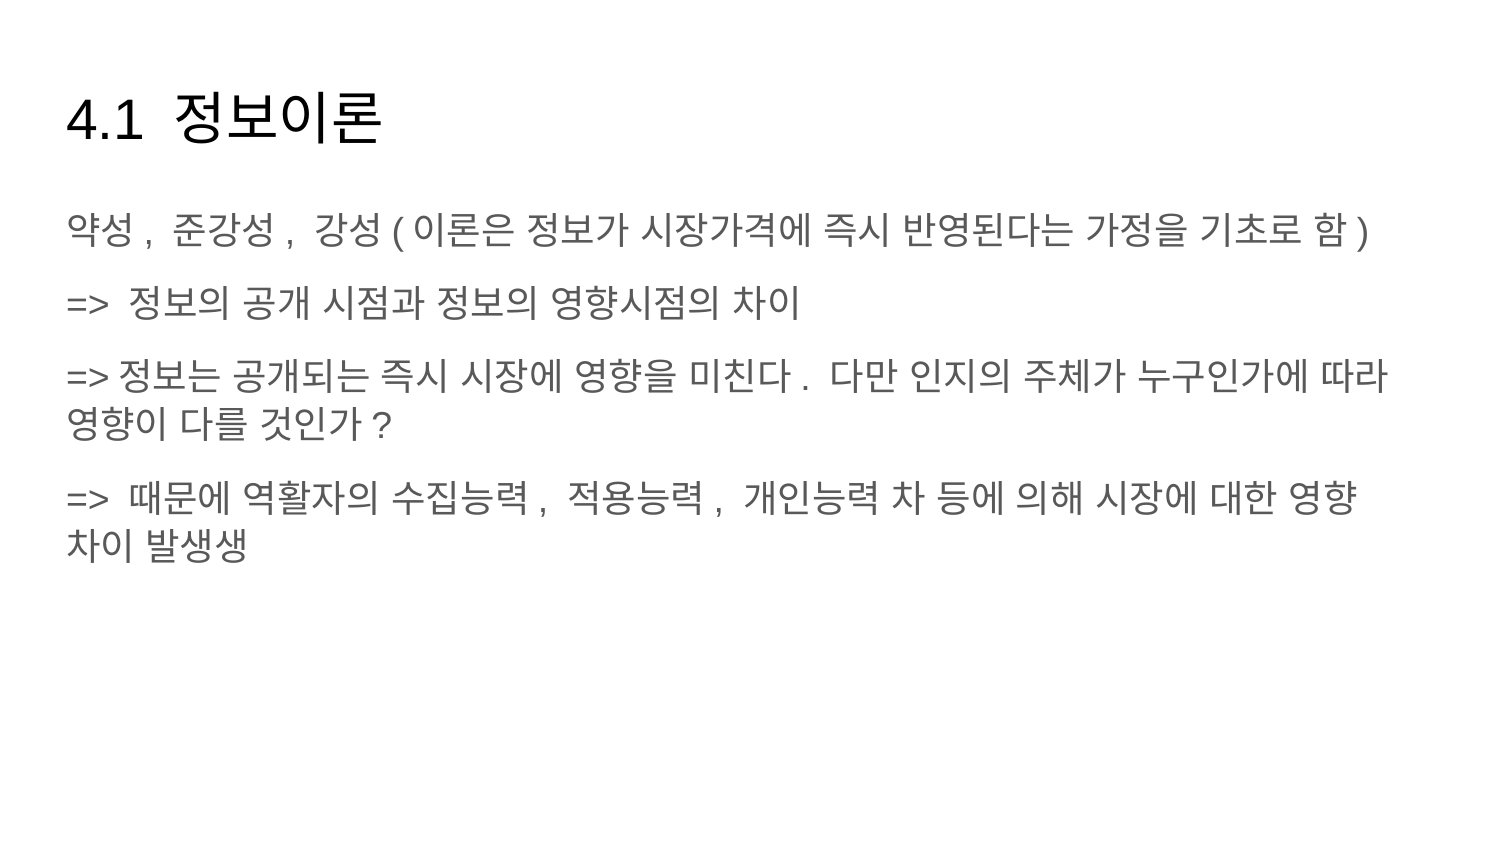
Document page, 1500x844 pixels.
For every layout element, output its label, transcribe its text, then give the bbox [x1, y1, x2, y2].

title 4.1 정보이론 [51, 72, 1449, 167]
list 약성, 준강성, 강성(이론은 정보가 시장가격에 즉시 반영된다는 가정을 기초로 함) => 정보의 공개 시점과 정보의 영향시점의 차이 =>정보는 공개되는 즉시 시장에 영향을 미친다. 다만 인지의 주체가 누구인가에 따라 영향이 다를 것인가? => 때문에 역활자의 수집능력, 적용능력, 개인능력 차 등에 의해 시장에 대한 영향 차이 발생생 [51, 189, 1449, 750]
